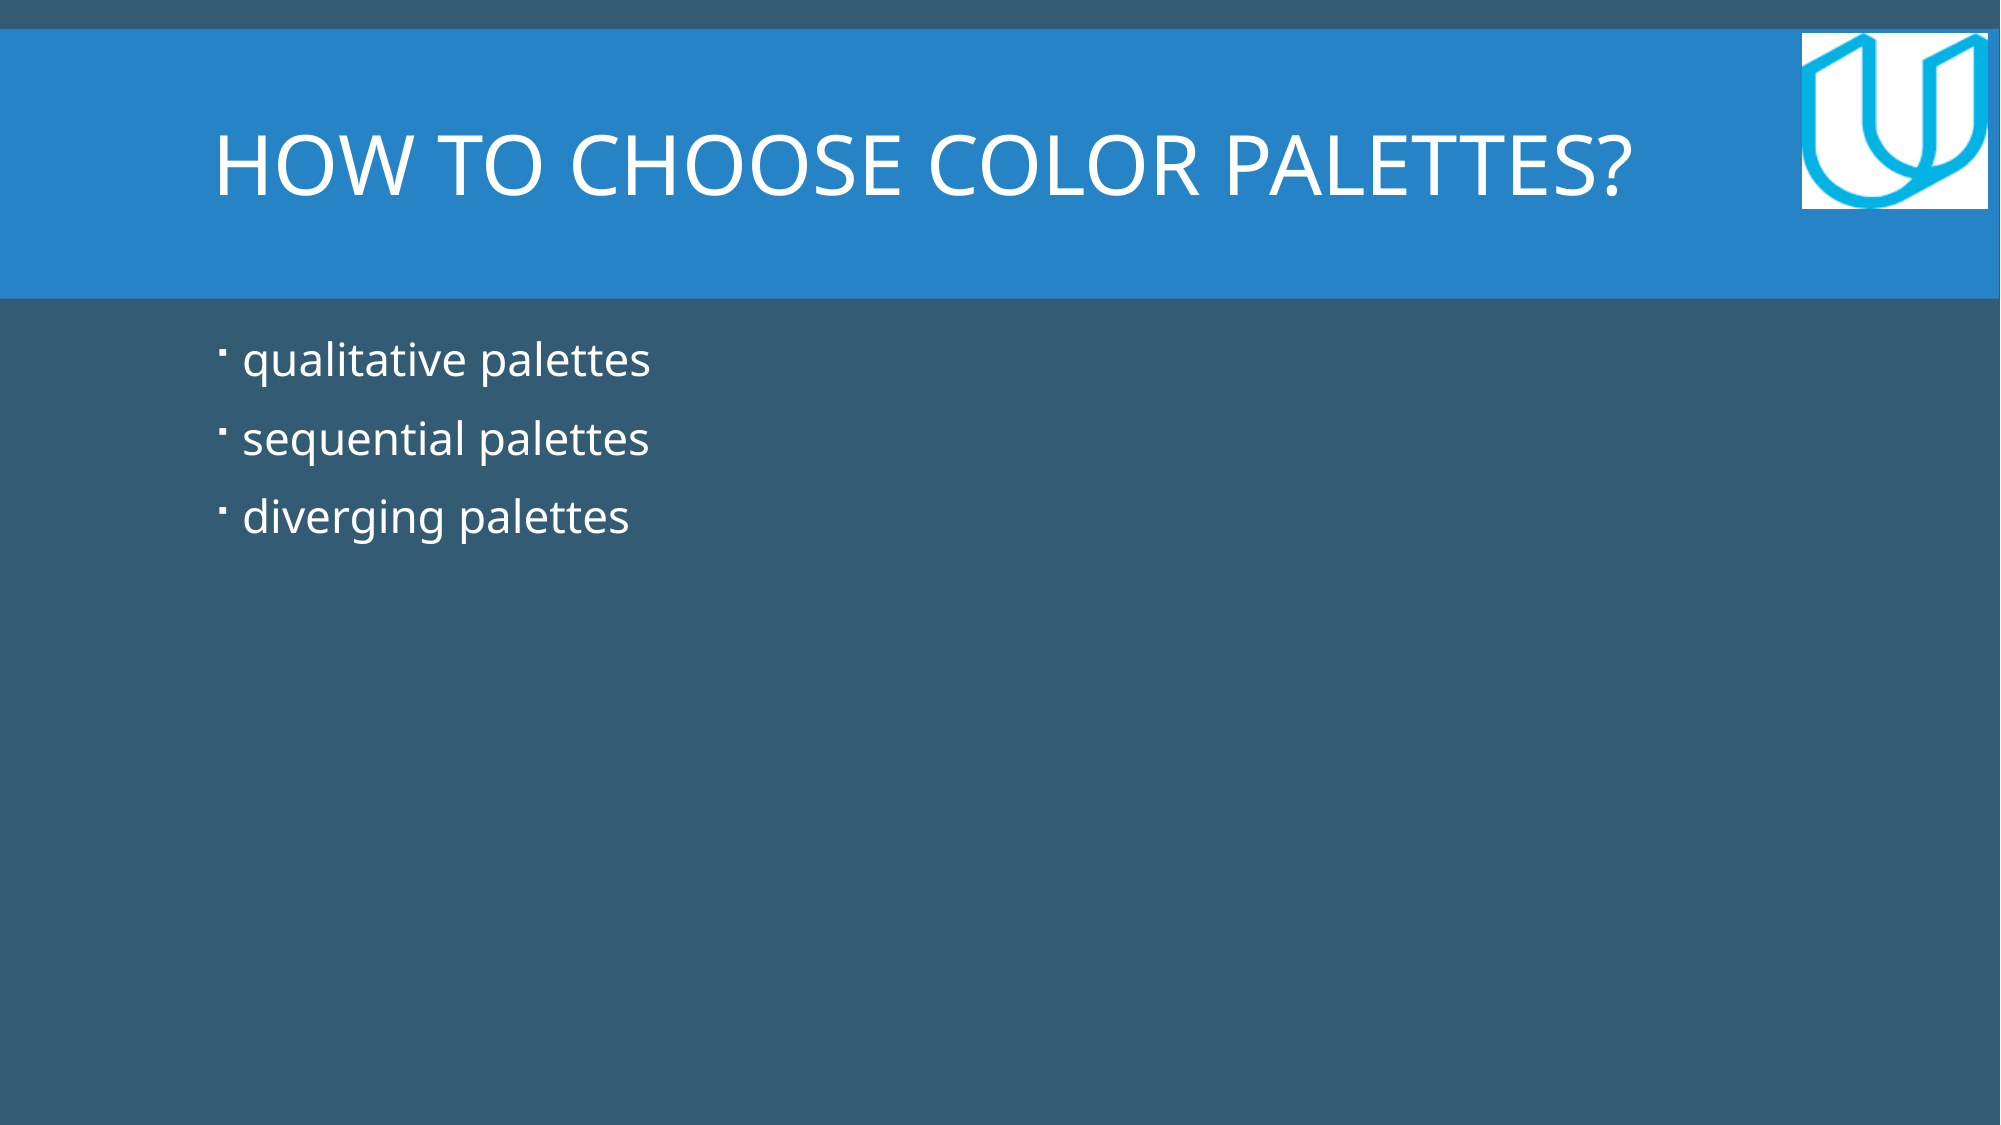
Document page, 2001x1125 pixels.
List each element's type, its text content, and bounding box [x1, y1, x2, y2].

text_box How to choose color palettes? [197, 46, 1802, 294]
picture [1876, 124, 1988, 209]
picture [1802, 33, 1988, 167]
picture [1932, 48, 1973, 166]
picture [1802, 149, 1866, 209]
picture [1816, 47, 1911, 197]
text_box qualitative palettes sequential palettes diverging palettes [197, 329, 1802, 1020]
